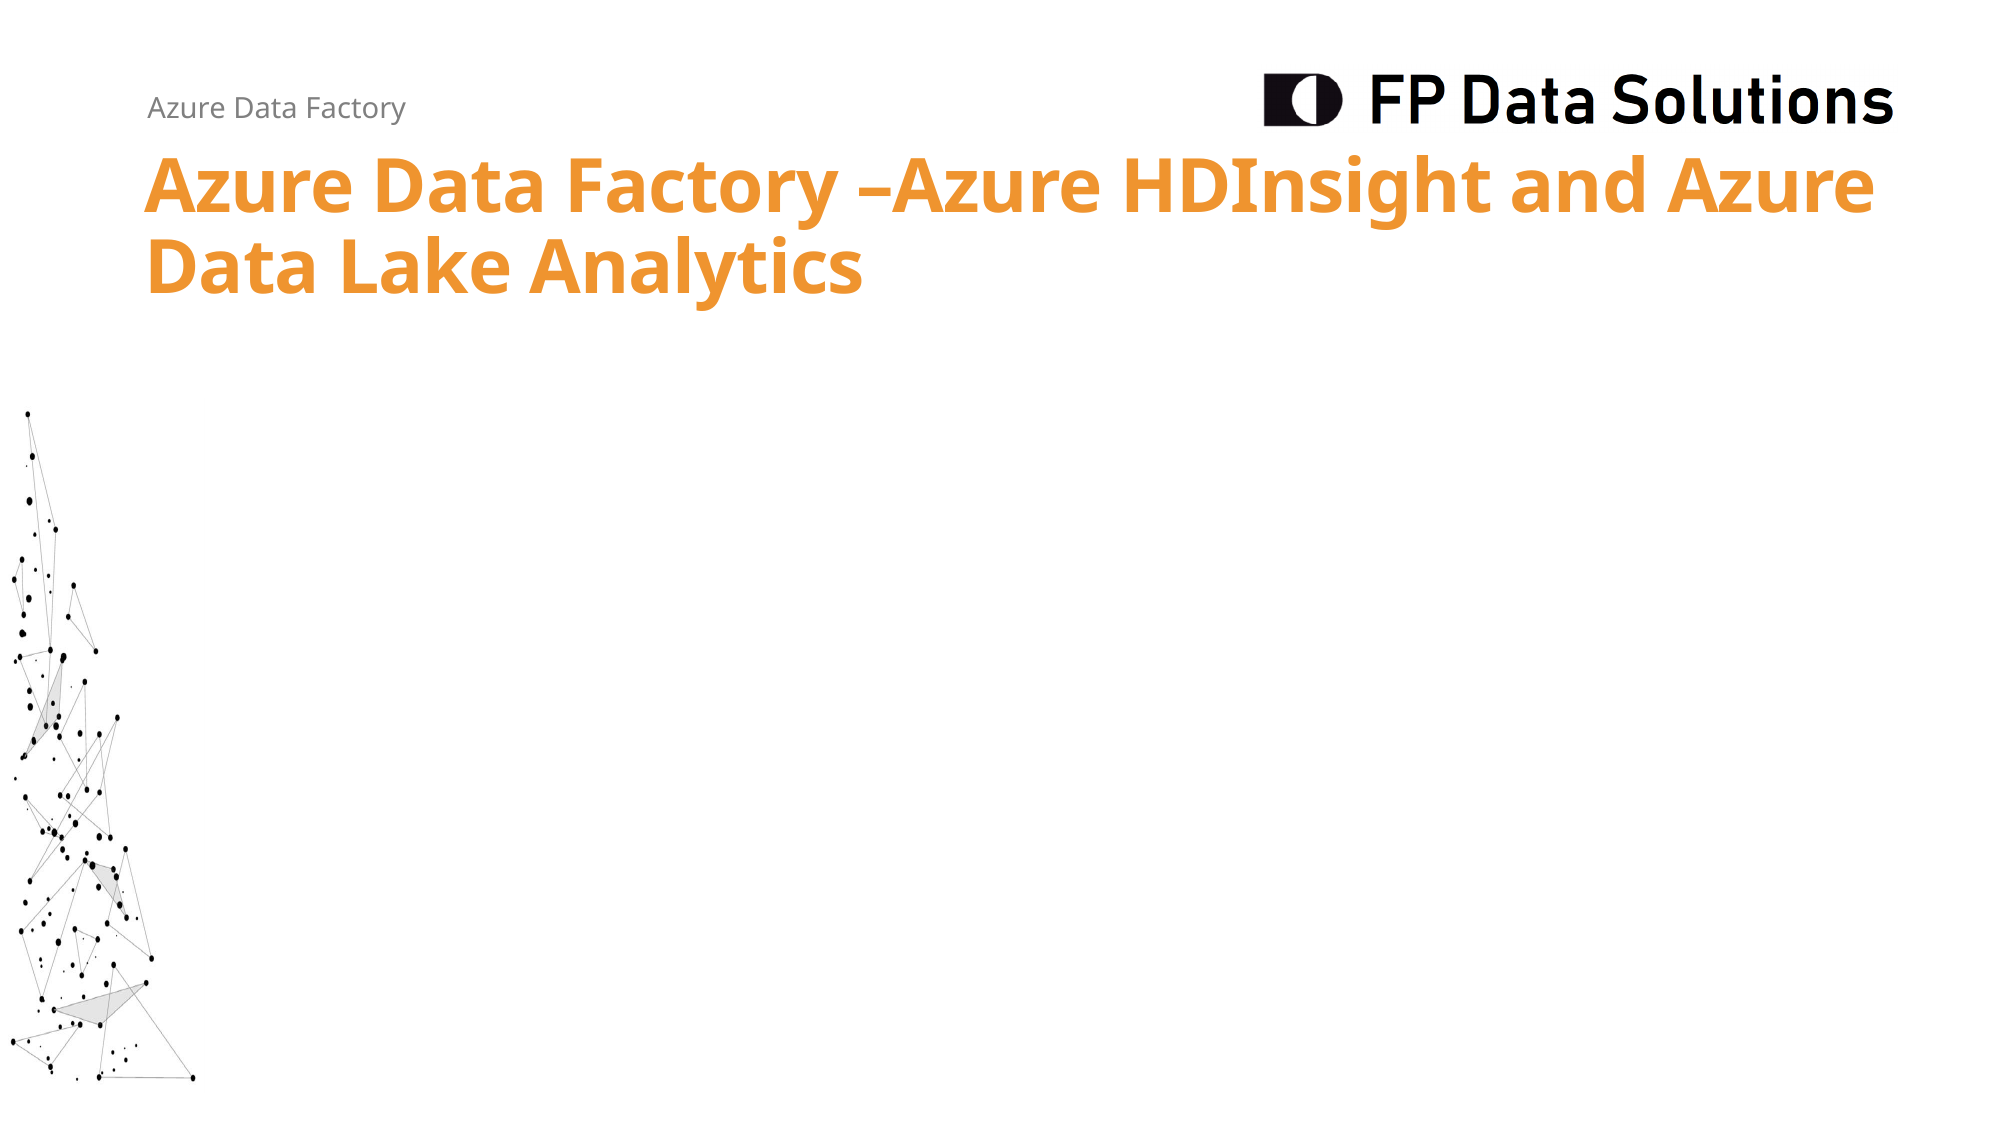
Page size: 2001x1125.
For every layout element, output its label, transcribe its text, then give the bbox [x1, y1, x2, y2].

picture [0, 398, 205, 1093]
list Azure Data Factory –Azure HDInsight and Azure Data Lake Analytics [129, 140, 1929, 298]
picture [1257, 64, 1898, 133]
